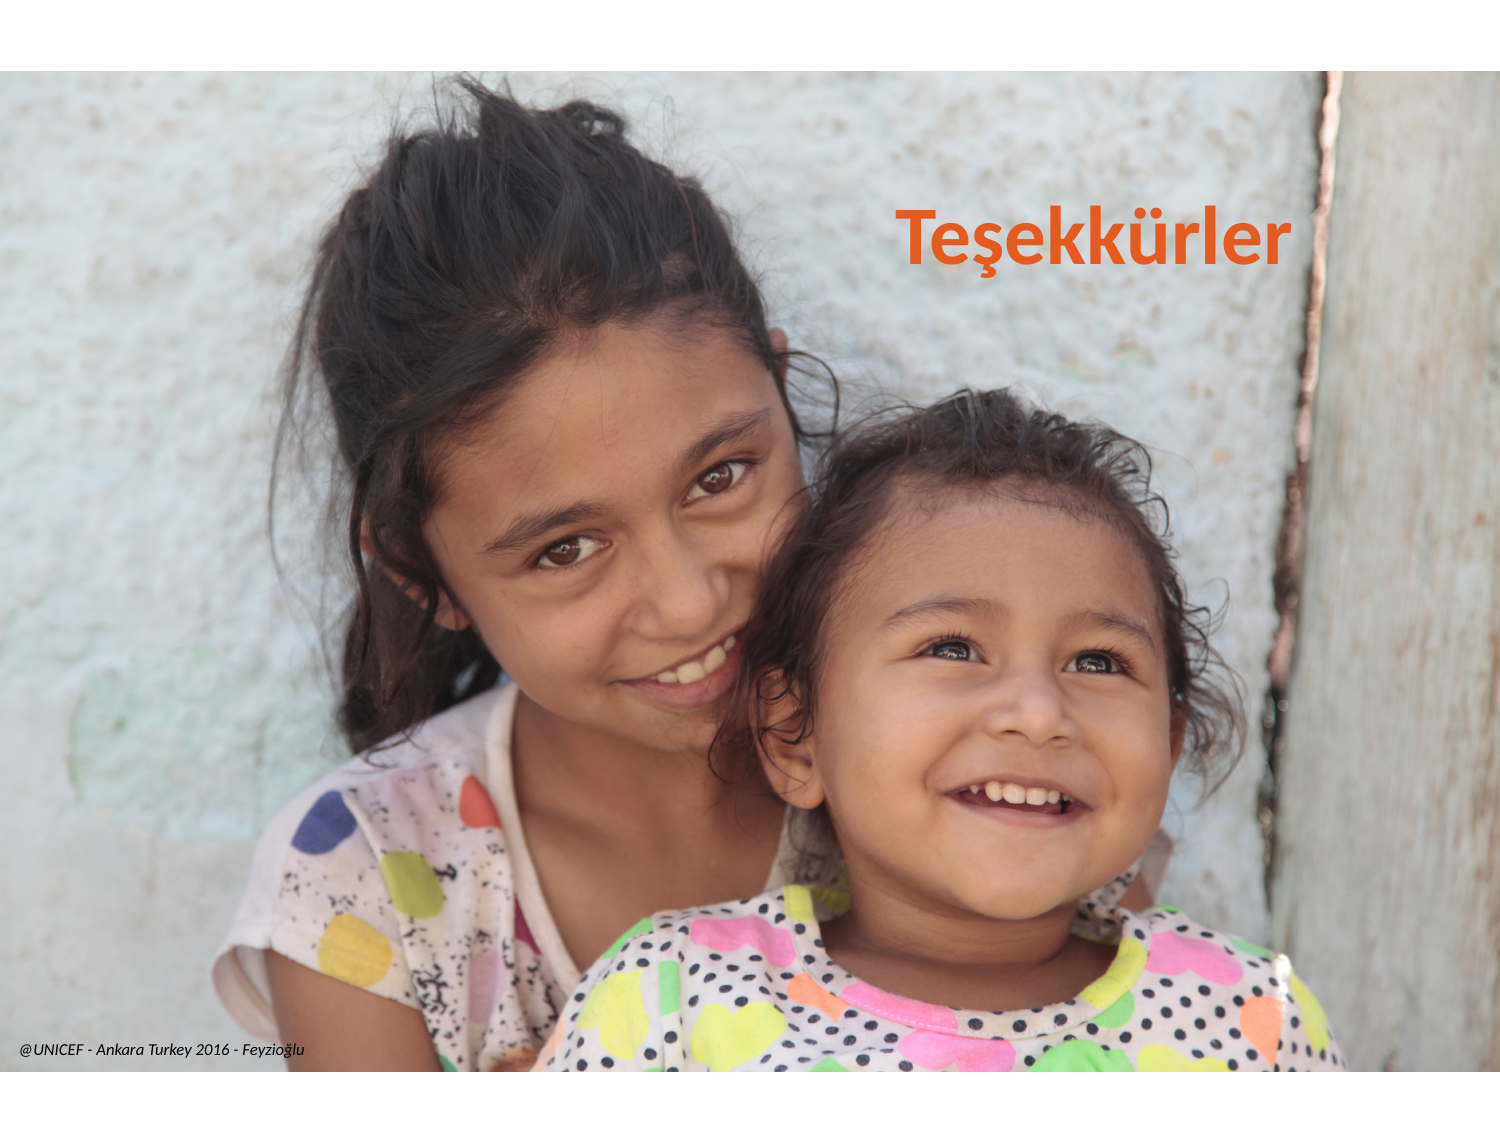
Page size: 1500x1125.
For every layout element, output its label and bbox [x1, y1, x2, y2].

picture [0, 71, 1500, 1072]
